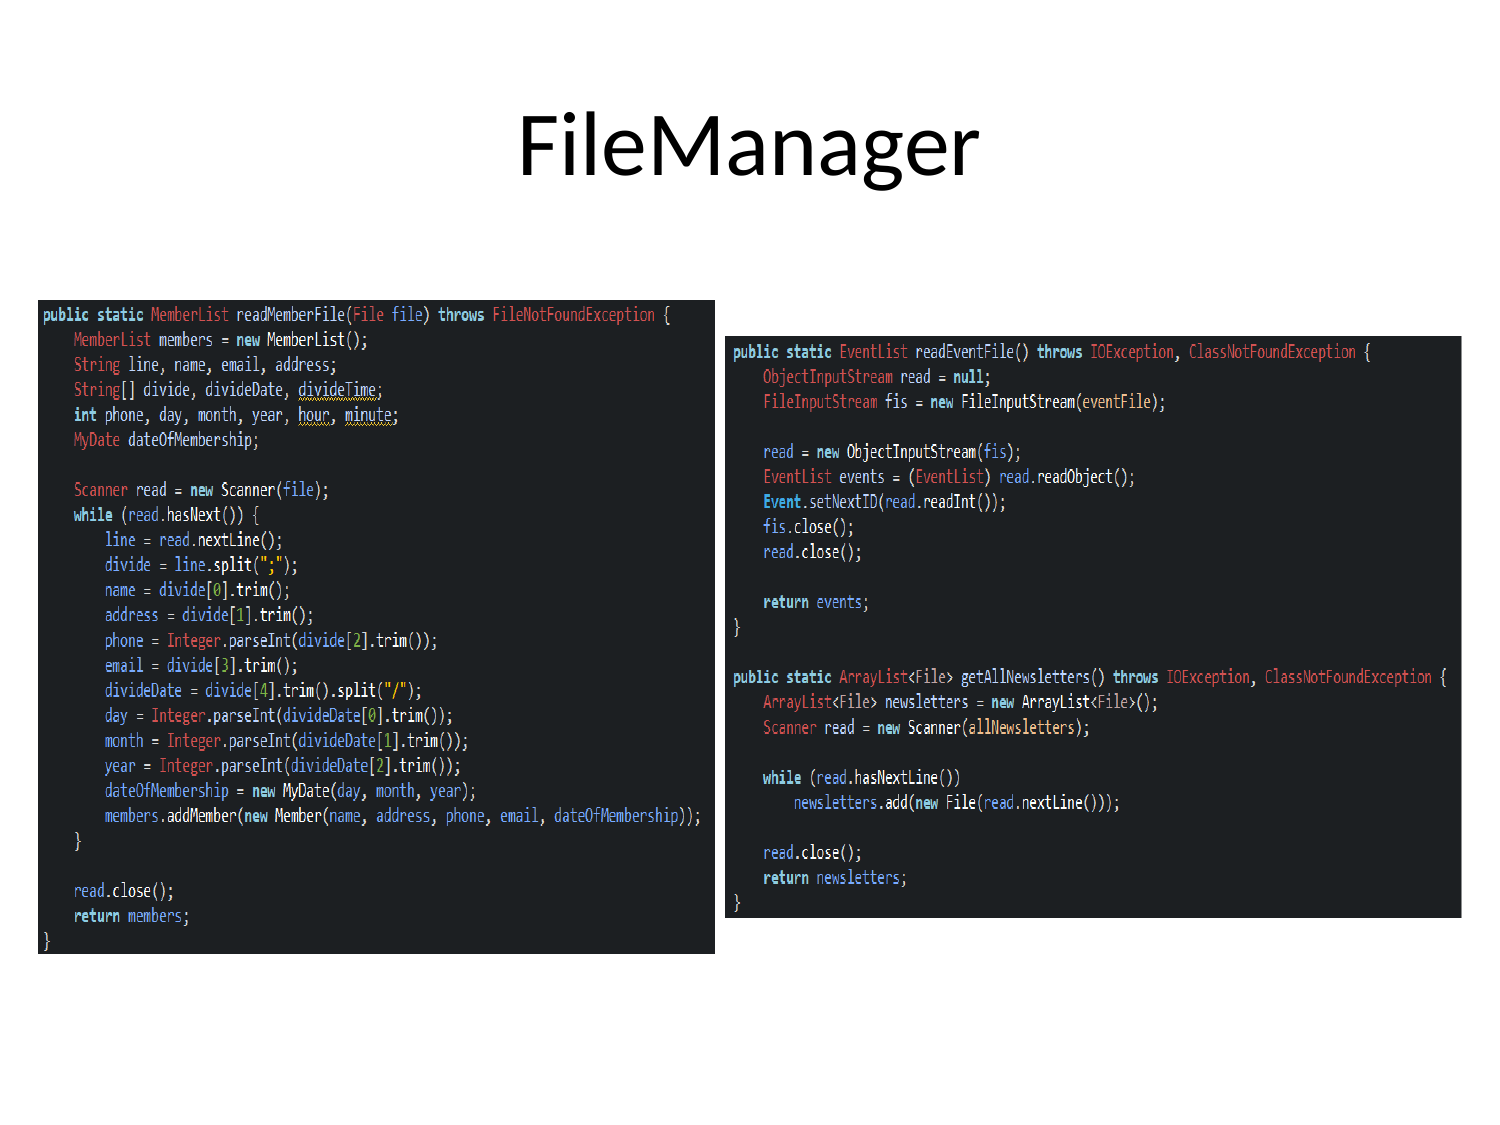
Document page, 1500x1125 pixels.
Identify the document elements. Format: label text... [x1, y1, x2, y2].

picture [724, 336, 1463, 919]
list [37, 300, 716, 954]
title FileManager [75, 45, 1425, 233]
